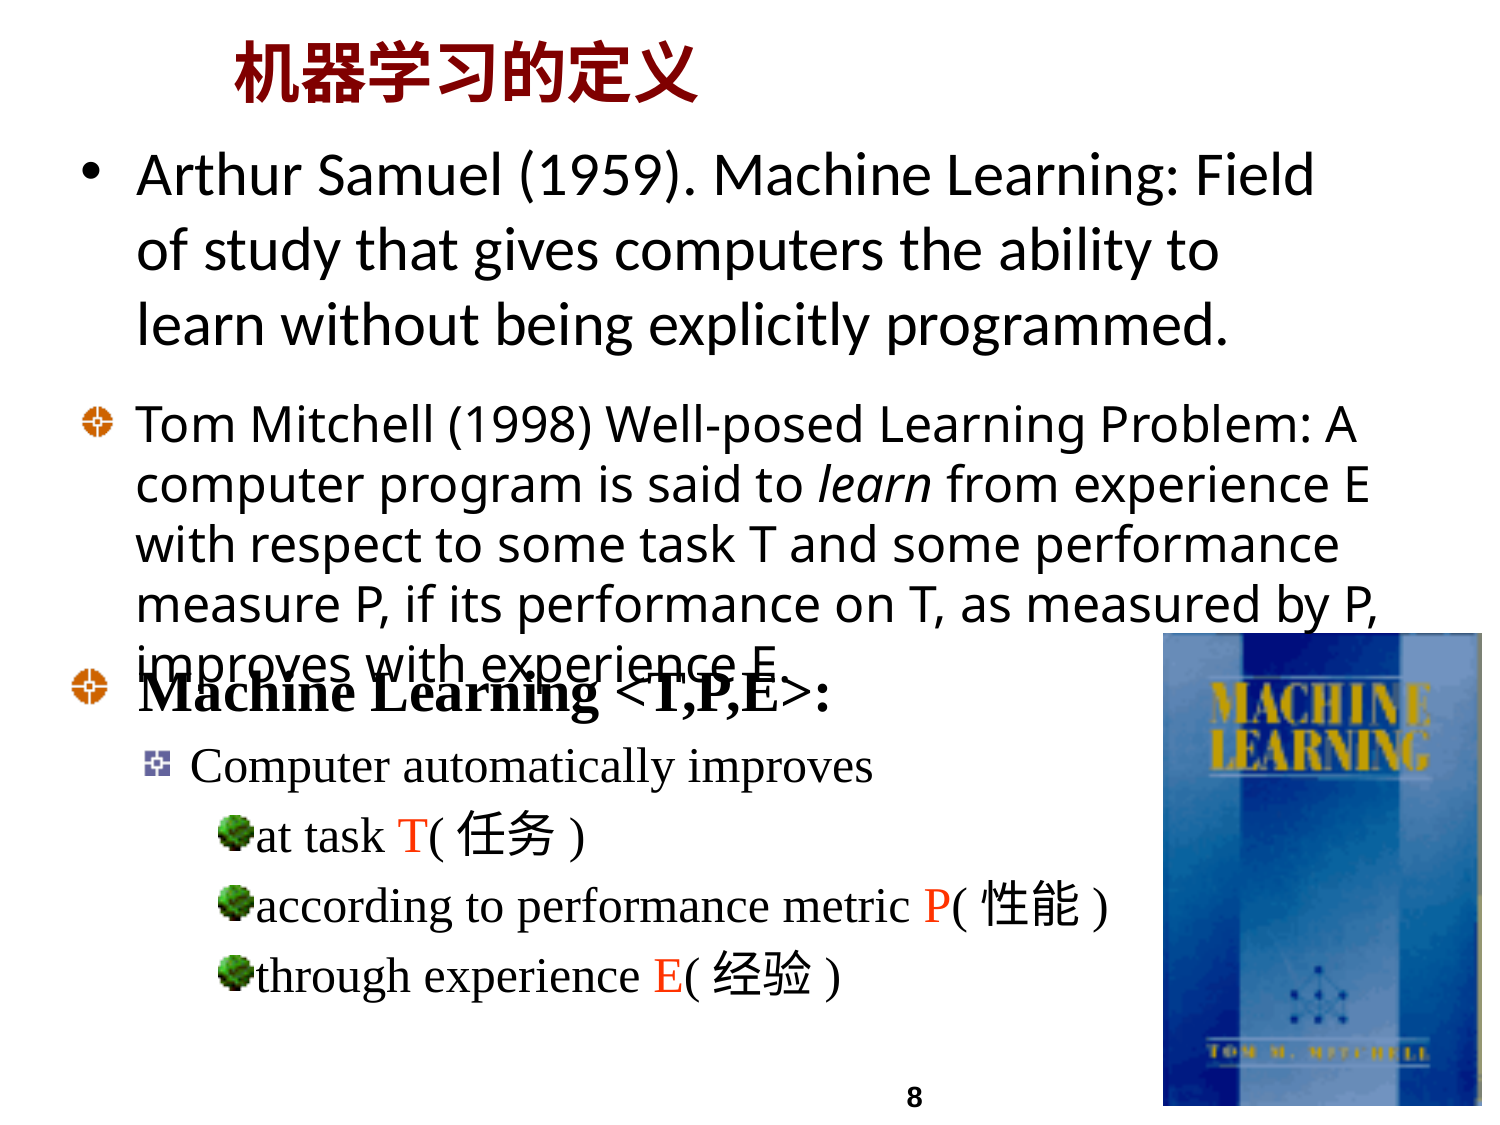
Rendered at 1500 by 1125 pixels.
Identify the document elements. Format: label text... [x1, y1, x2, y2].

text_box Arthur Samuel (1959). Machine Learning: Field of study that gives computers the ability to learn without being explicitly programmed. [65, 125, 1378, 366]
picture [79, 405, 115, 441]
title 机器学习的定义 [218, 23, 1464, 139]
picture [218, 885, 254, 921]
picture [68, 667, 110, 709]
picture [143, 749, 170, 776]
picture [218, 815, 254, 851]
picture [218, 955, 254, 991]
text_box Tom Mitchell (1998) Well-posed Learning Problem: A computer program is said to learn from experience E with respect to some task T and some performance measure P, if its performance on T, as measured by P, improves with experience E. [64, 385, 1447, 651]
list Machine Learning <T,P,E>: Computer automatically improves at task T(任务) according to performance metric P(性能) through experience E(经验) [53, 645, 1164, 1125]
picture [1163, 633, 1483, 1106]
